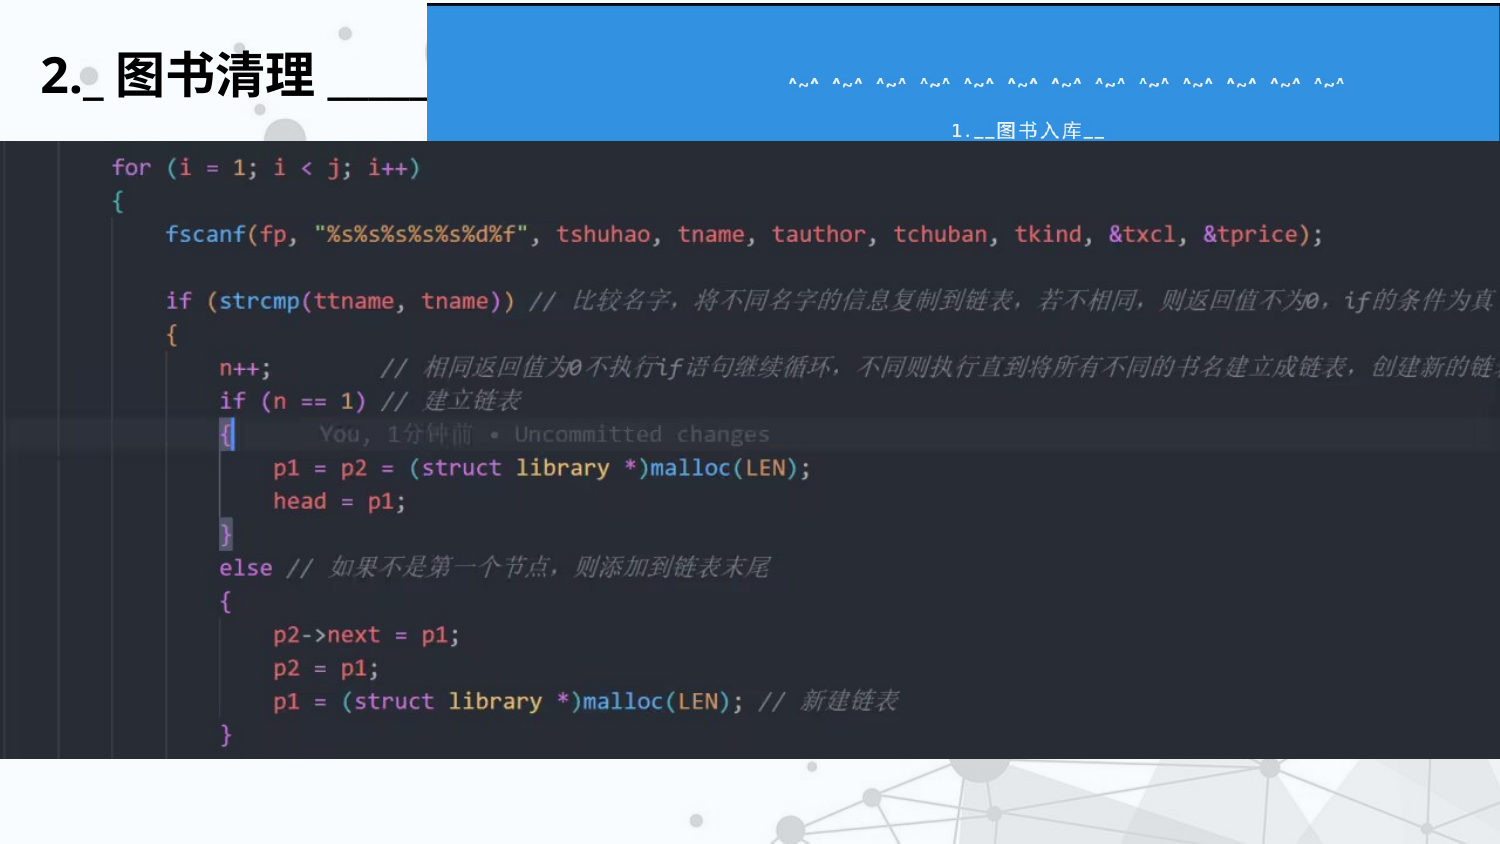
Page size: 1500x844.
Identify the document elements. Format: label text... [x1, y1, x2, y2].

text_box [426, 2, 1500, 141]
text_box 2._图书清理_____ [0, 2, 426, 141]
picture [0, 141, 1500, 759]
